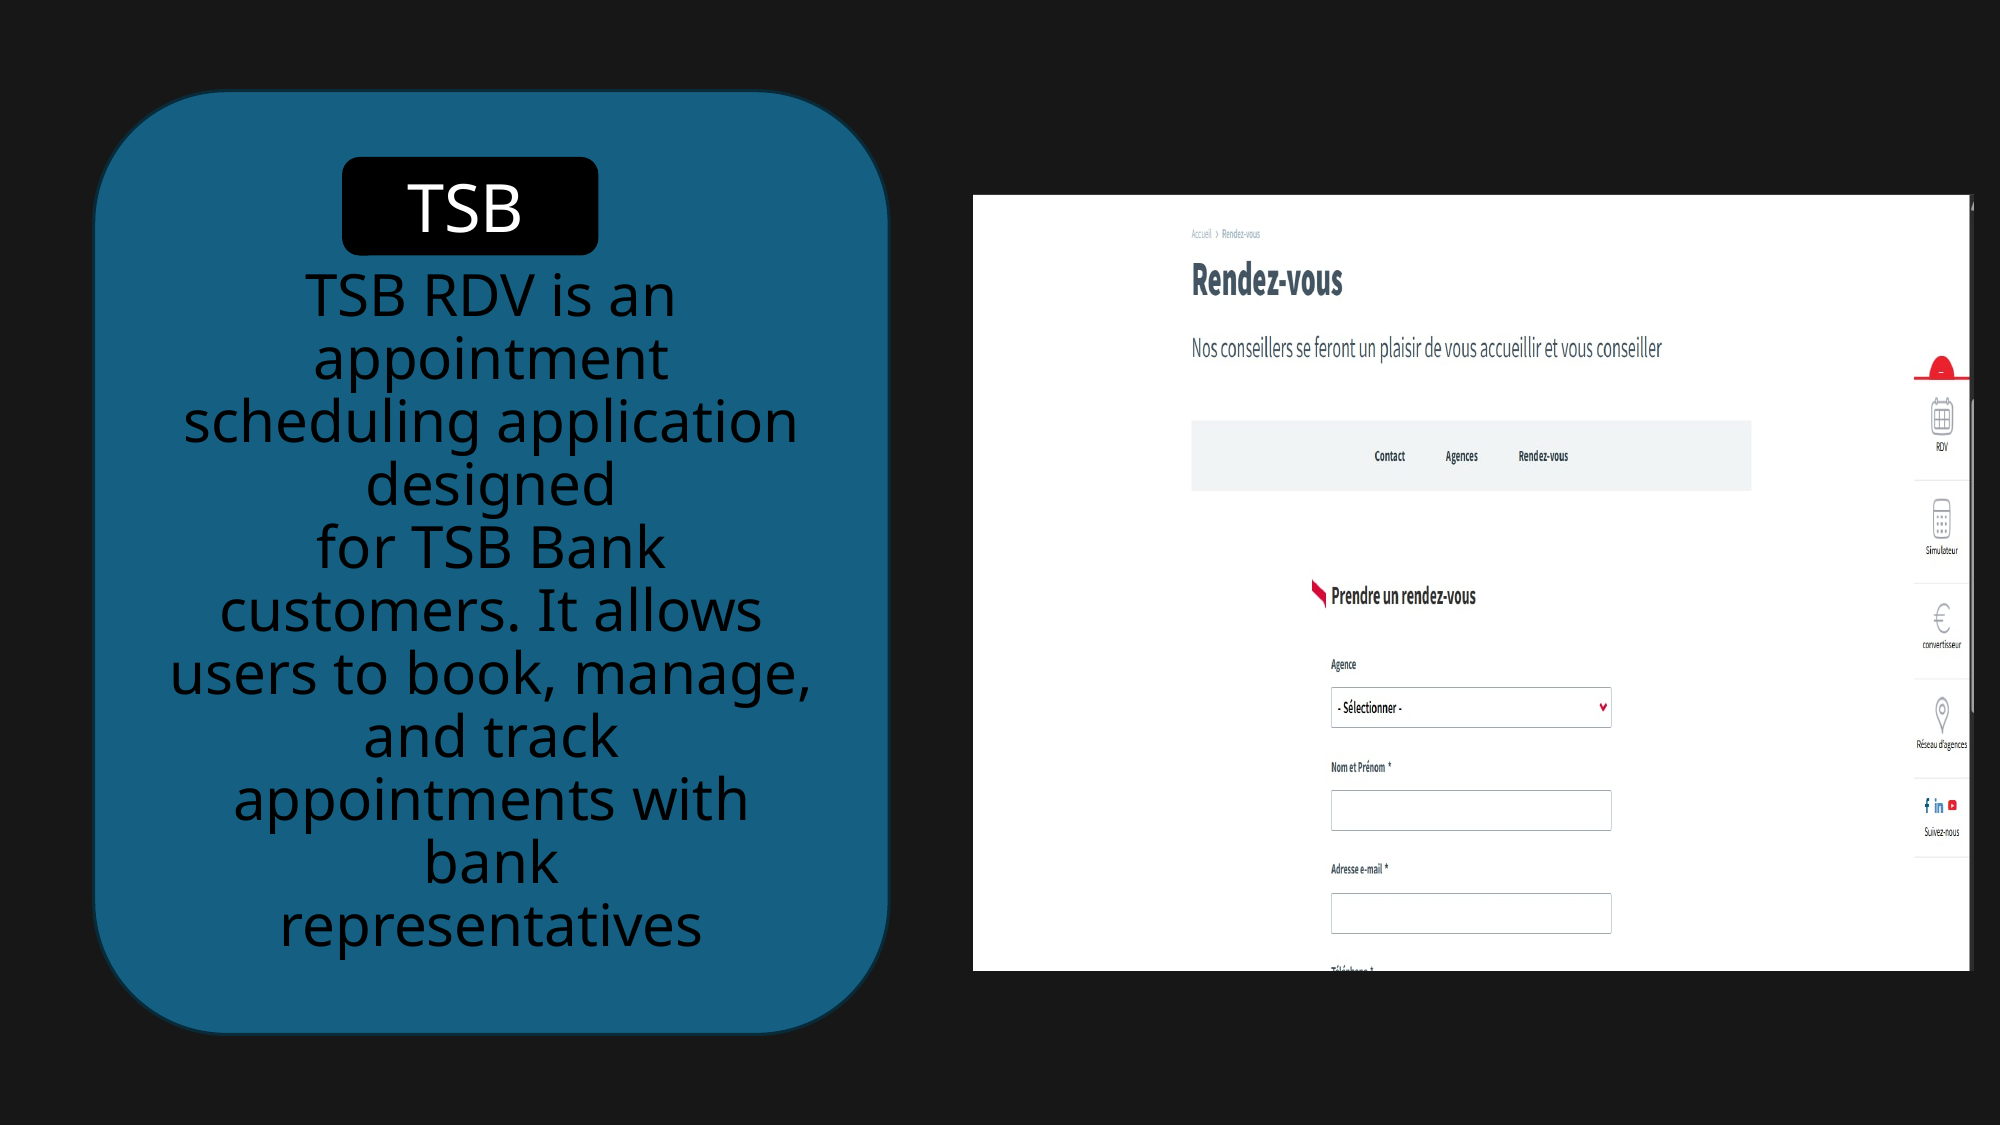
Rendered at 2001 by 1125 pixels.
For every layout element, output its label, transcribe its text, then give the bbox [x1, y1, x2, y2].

text_box TSB [178, 159, 754, 255]
text_box [92, 89, 891, 1036]
text_box TSB RDV is an appointment scheduling application designed for TSB Bank customers. It allows users to book, manage, and track appointments with bank representatives [148, 242, 835, 967]
picture [973, 193, 1975, 971]
